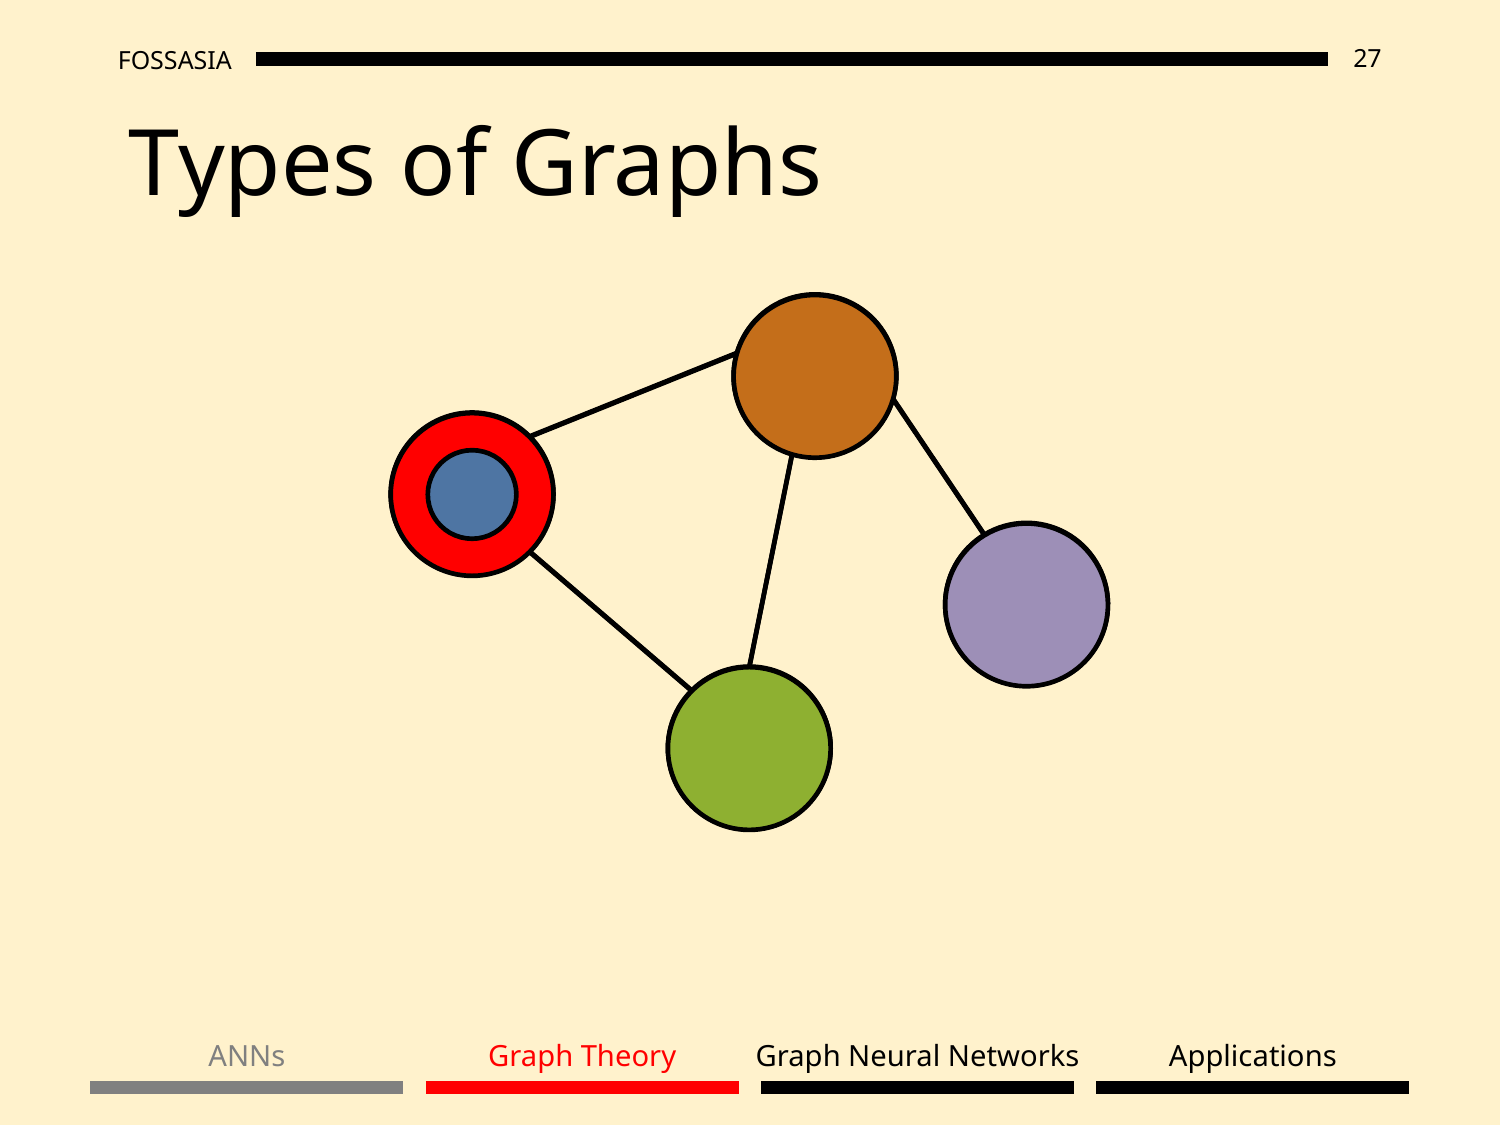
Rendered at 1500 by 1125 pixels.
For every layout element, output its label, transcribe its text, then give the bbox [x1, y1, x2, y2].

text_box [666, 666, 832, 831]
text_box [529, 353, 737, 437]
text_box [389, 412, 555, 577]
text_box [892, 399, 985, 536]
text_box [944, 522, 1109, 688]
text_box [749, 454, 793, 668]
text_box [426, 449, 518, 540]
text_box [529, 552, 692, 692]
text_box [736, 293, 898, 459]
text_box Types of Graphs [114, 57, 1408, 275]
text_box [90, 1029, 1410, 1088]
